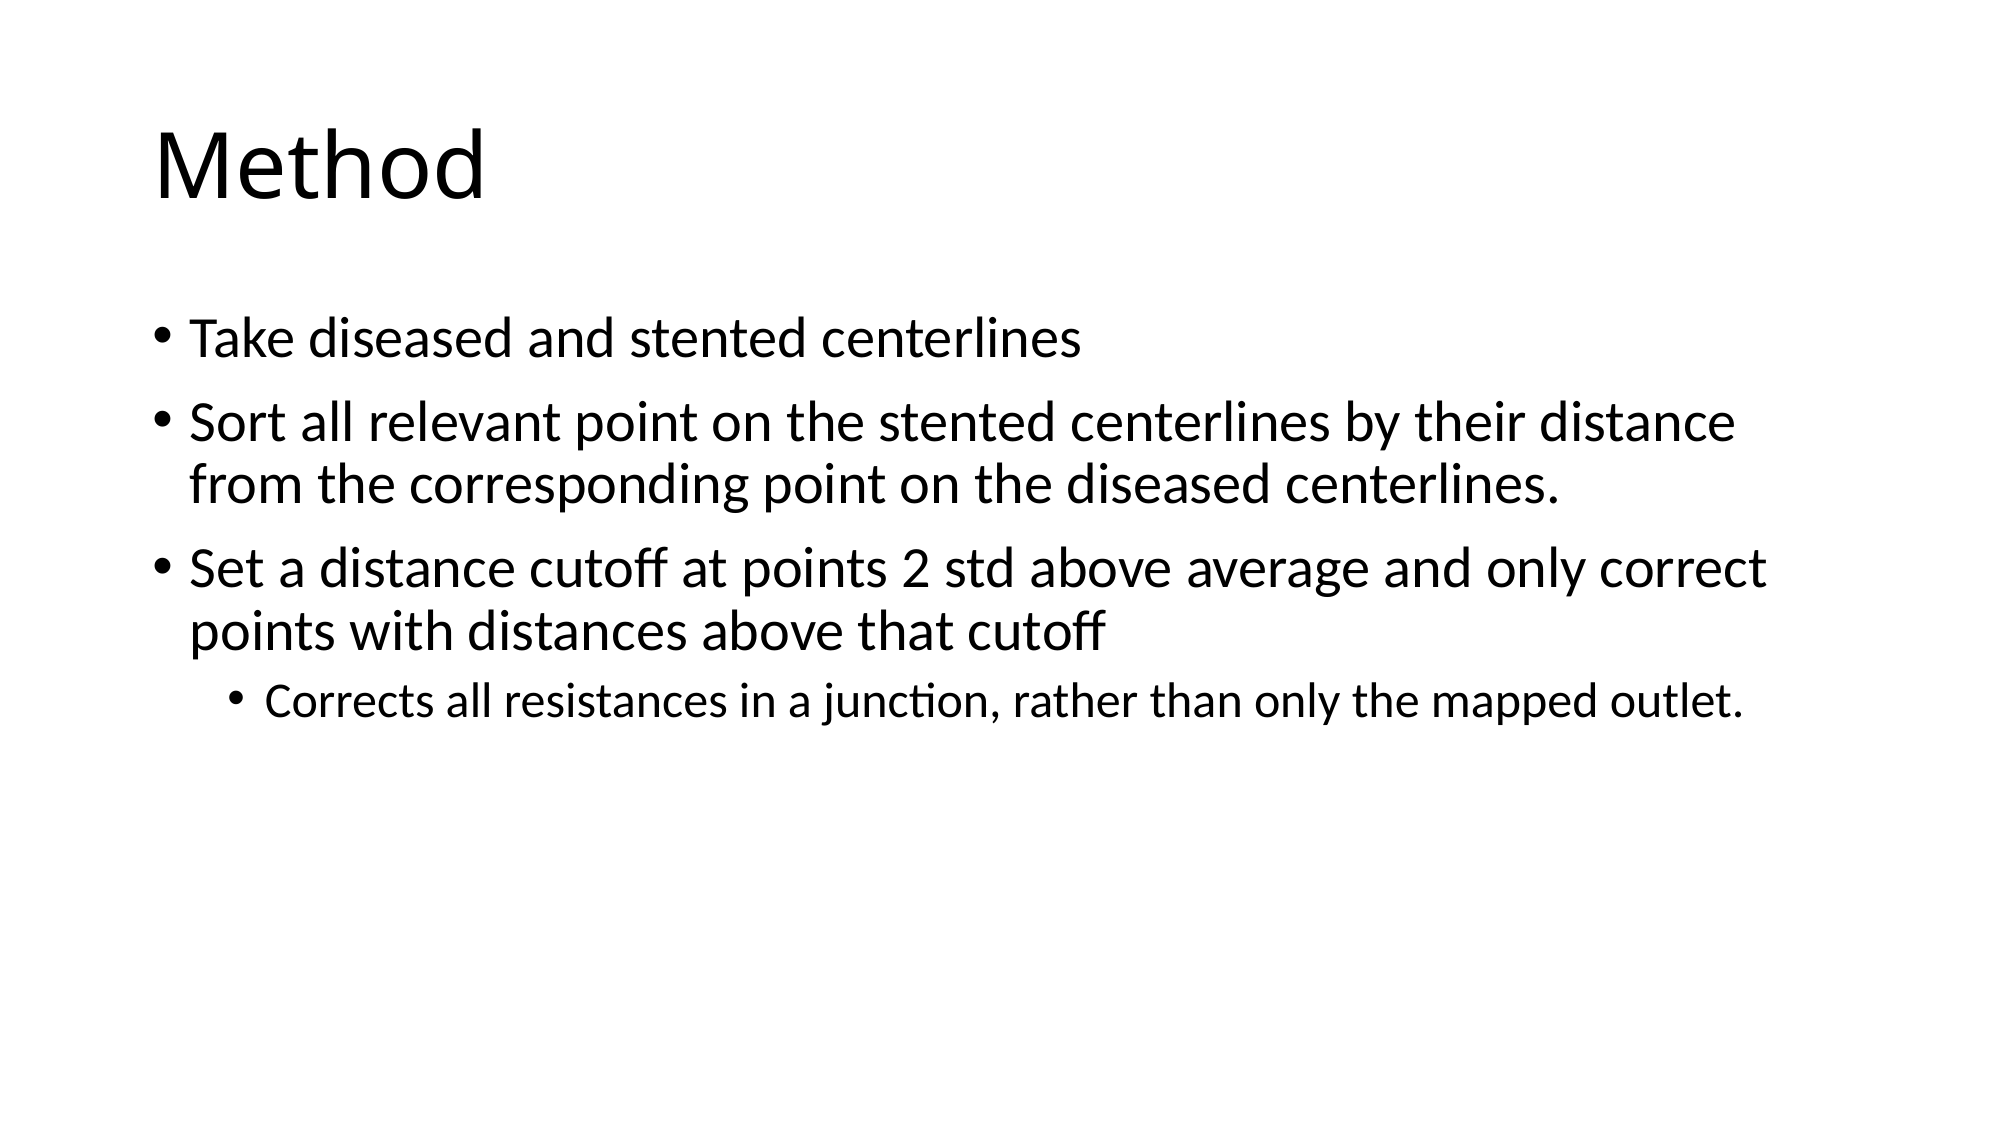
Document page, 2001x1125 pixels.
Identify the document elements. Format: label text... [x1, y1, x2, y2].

title Method [137, 59, 1863, 278]
list Take diseased and stented centerlines Sort all relevant point on the stented centerlines by their distance from the corresponding point on the diseased centerlines. Set a distance cutoff at points 2 std above average and only correct points with distances above that cutoff Corrects all resistances in a junction, rather than only the mapped outlet. [137, 299, 1863, 1014]
